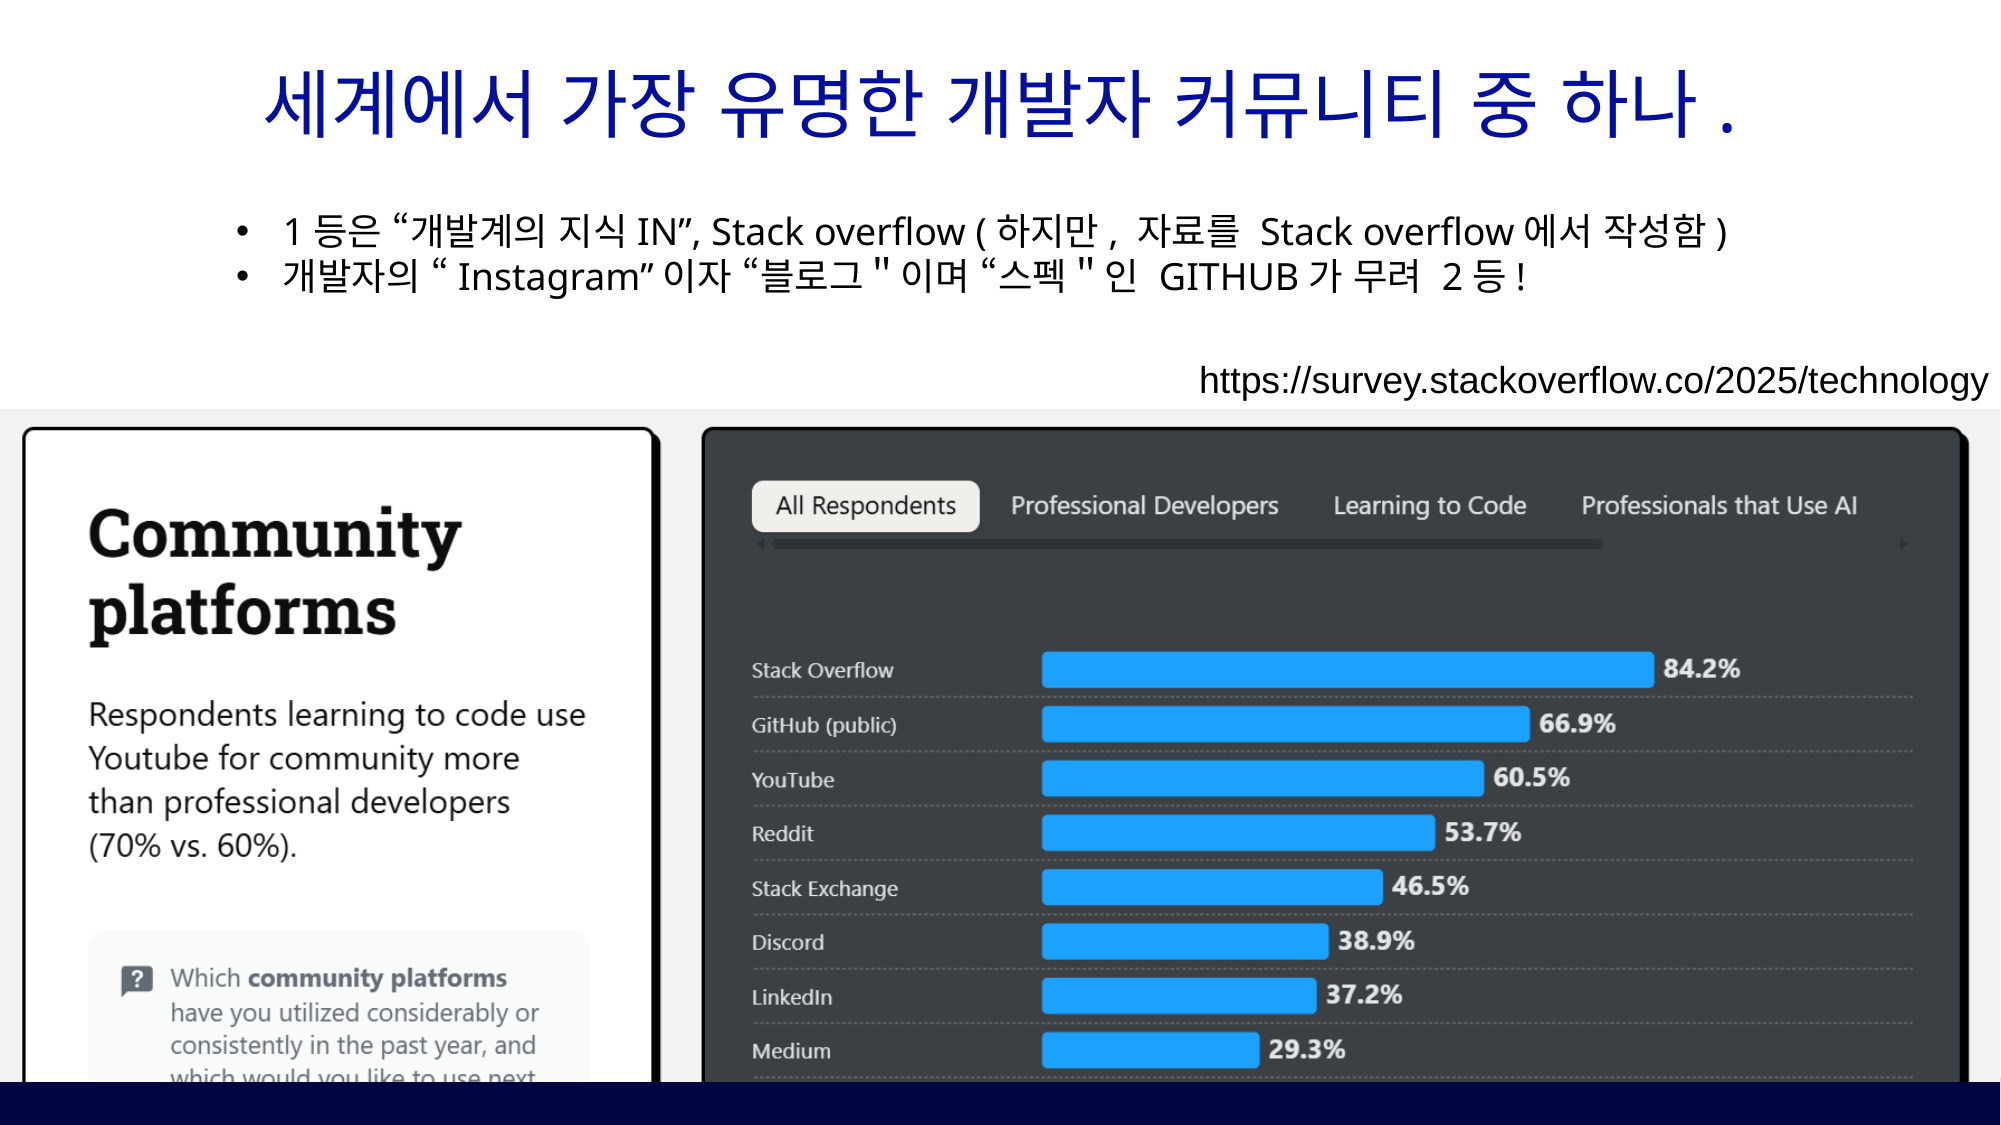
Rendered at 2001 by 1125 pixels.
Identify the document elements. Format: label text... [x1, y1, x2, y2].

text_box https://survey.stackoverflow.co/2025/technology [1184, 349, 2000, 409]
picture [0, 409, 2000, 1082]
text_box 1등은 “개발계의 지식IN”, Stack overflow (하지만, 자료를 Stack overflow에서 작성함) 개발자의 “Instagram”이자 “블로그＂이며 “스펙＂인 GITHUB가 무려 2등! [221, 200, 1863, 306]
title 세계에서 가장 유명한 개발자 커뮤니티 중 하나. [137, 0, 1863, 217]
